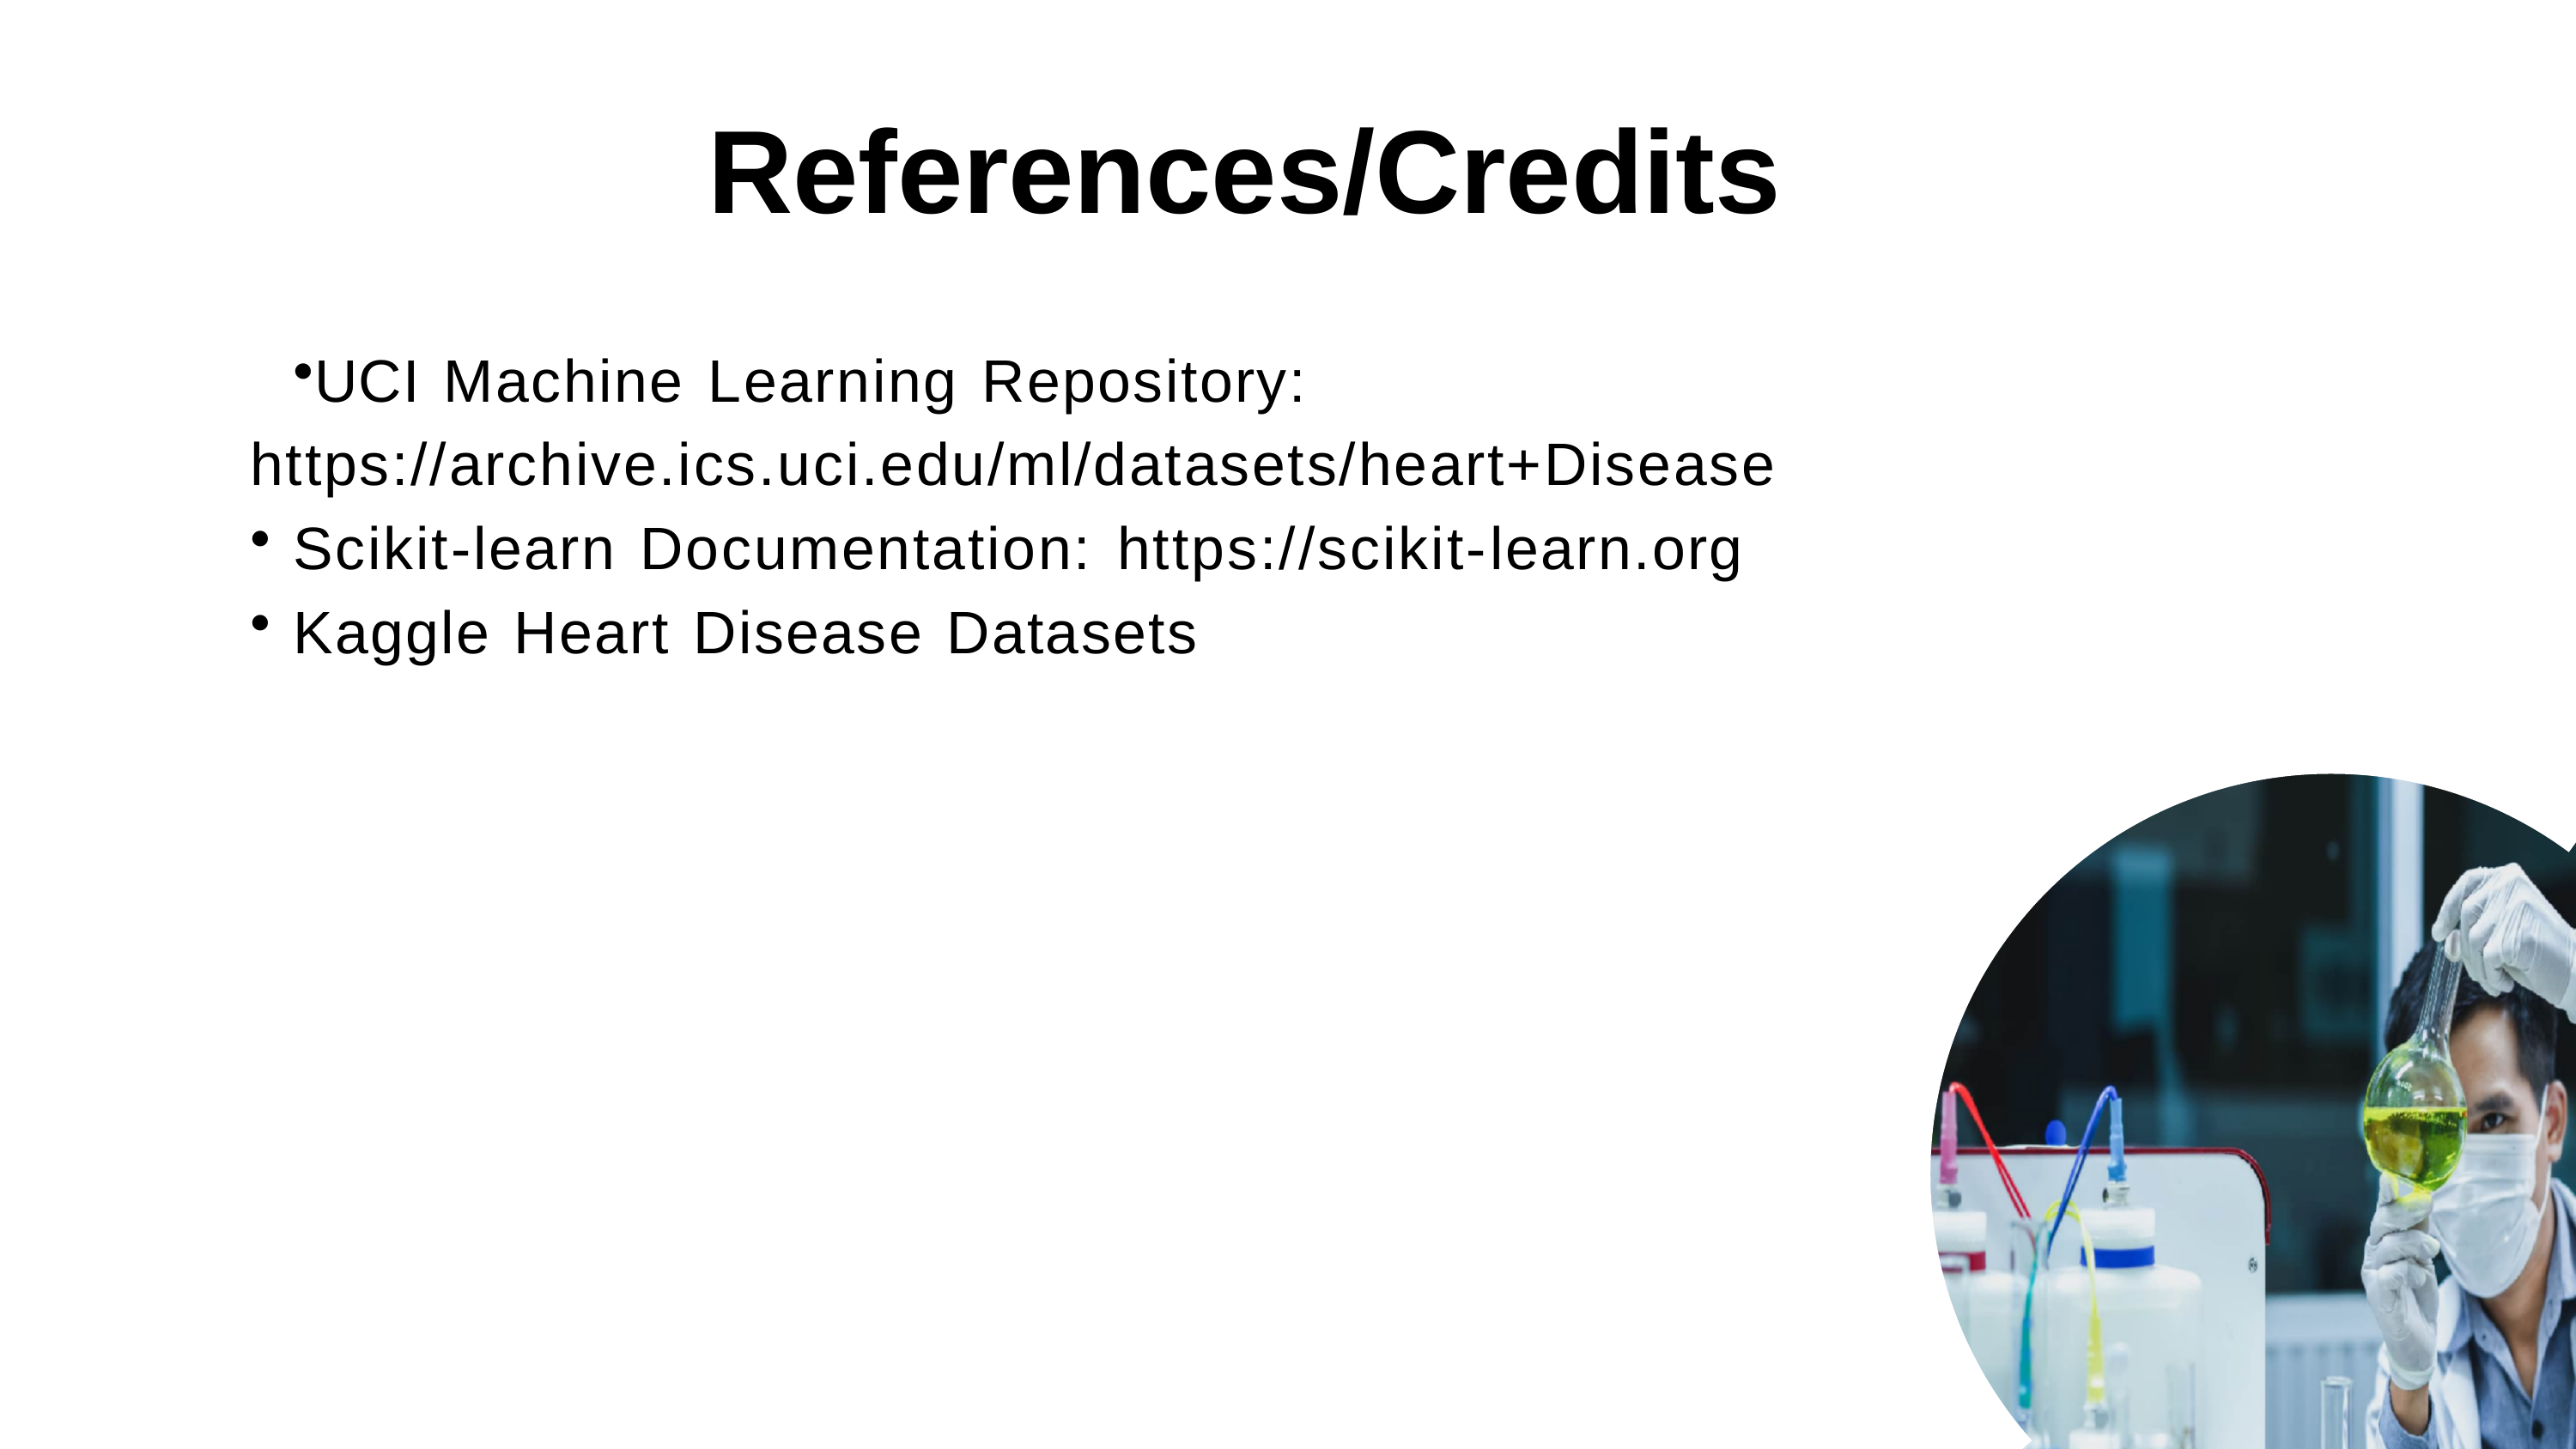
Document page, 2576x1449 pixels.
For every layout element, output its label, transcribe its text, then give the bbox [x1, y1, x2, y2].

title References/Credits [143, 27, 1785, 337]
list UCI Machine Learning Repository: https://archive.ics.uci.edu/ml/datasets/heart+Disease Scikit-learn Documentation: https://scikit-learn.org Kaggle Heart Disease Datasets [248, 329, 1796, 1159]
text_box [1905, 749, 2576, 1449]
